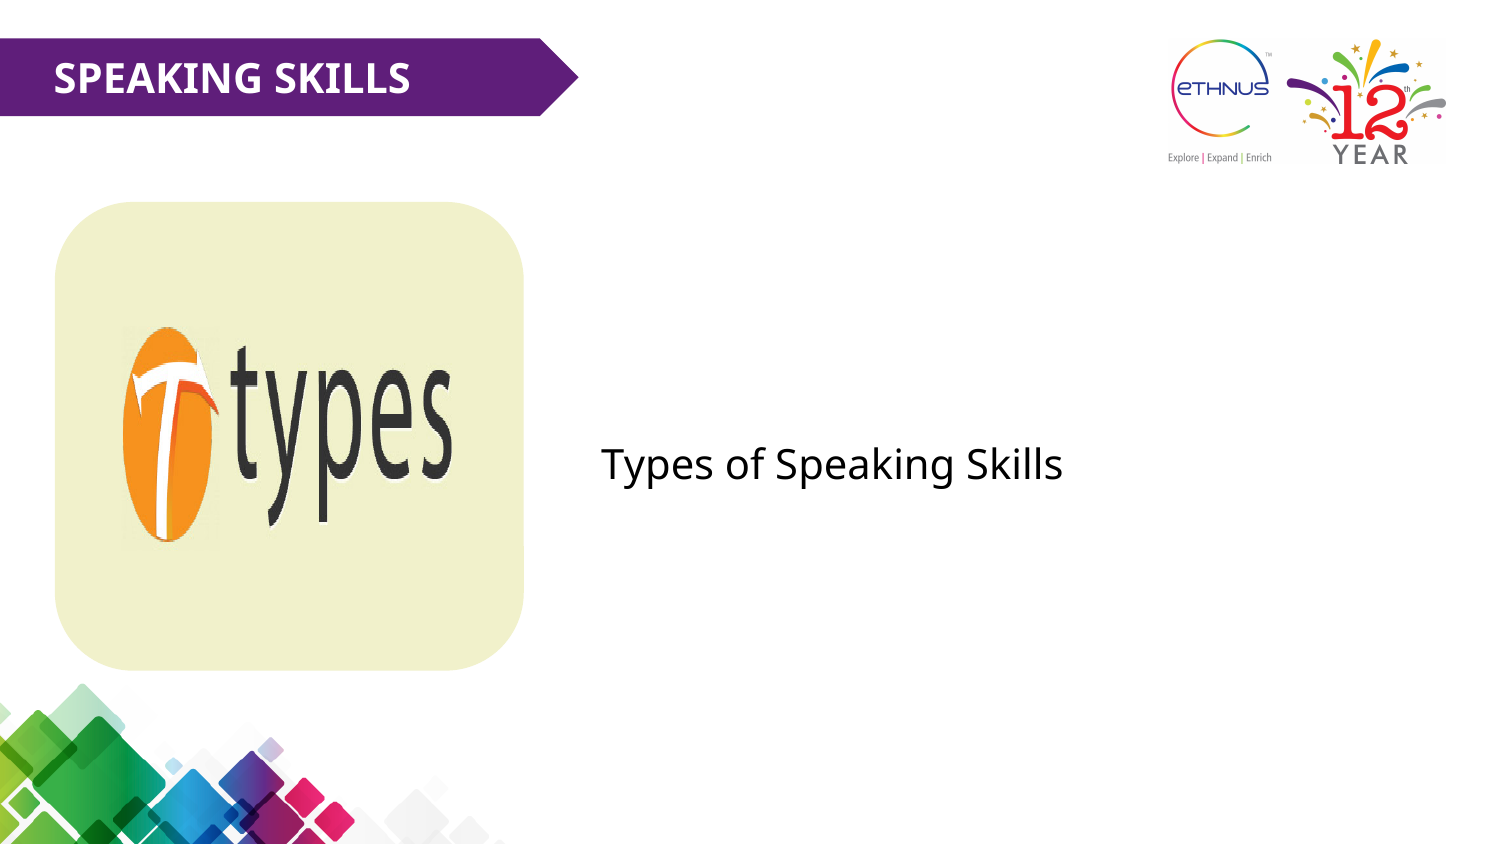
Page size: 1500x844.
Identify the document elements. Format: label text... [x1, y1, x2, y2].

text_box Types of Speaking Skills [601, 237, 1469, 667]
picture [1167, 38, 1447, 165]
text_box [518, 38, 579, 117]
text_box SPEAKING SKILLS [53, 38, 518, 117]
picture [0, 201, 732, 844]
text_box [0, 38, 53, 117]
